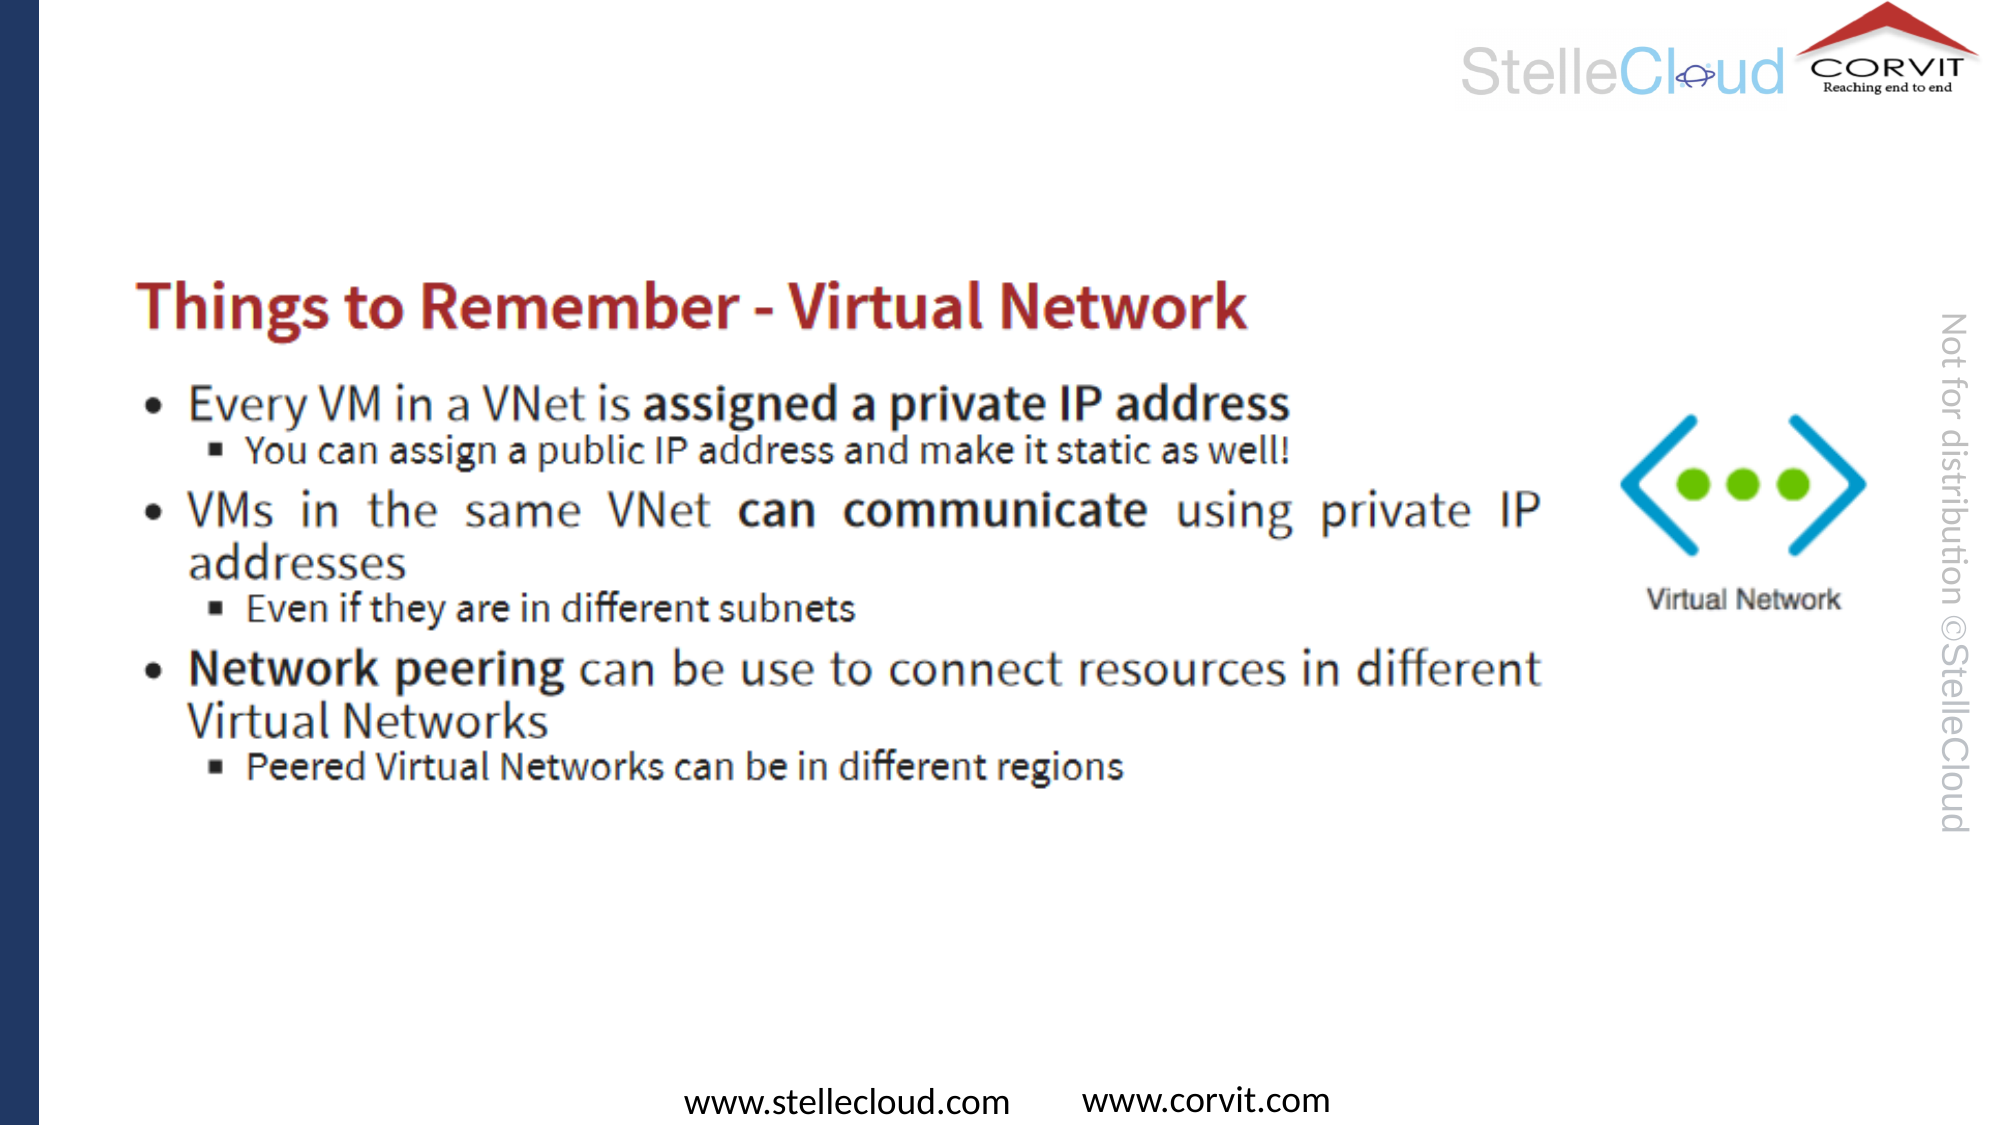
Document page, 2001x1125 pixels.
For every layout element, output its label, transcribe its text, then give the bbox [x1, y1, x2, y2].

text_box www.stellecloud.com [669, 1069, 1027, 1125]
text_box www.corvit.com [1067, 1067, 1347, 1125]
picture [105, 252, 1886, 871]
text_box Not for distribution ⒸStelleCloud [1927, 297, 1988, 1125]
picture [1455, 0, 1988, 111]
